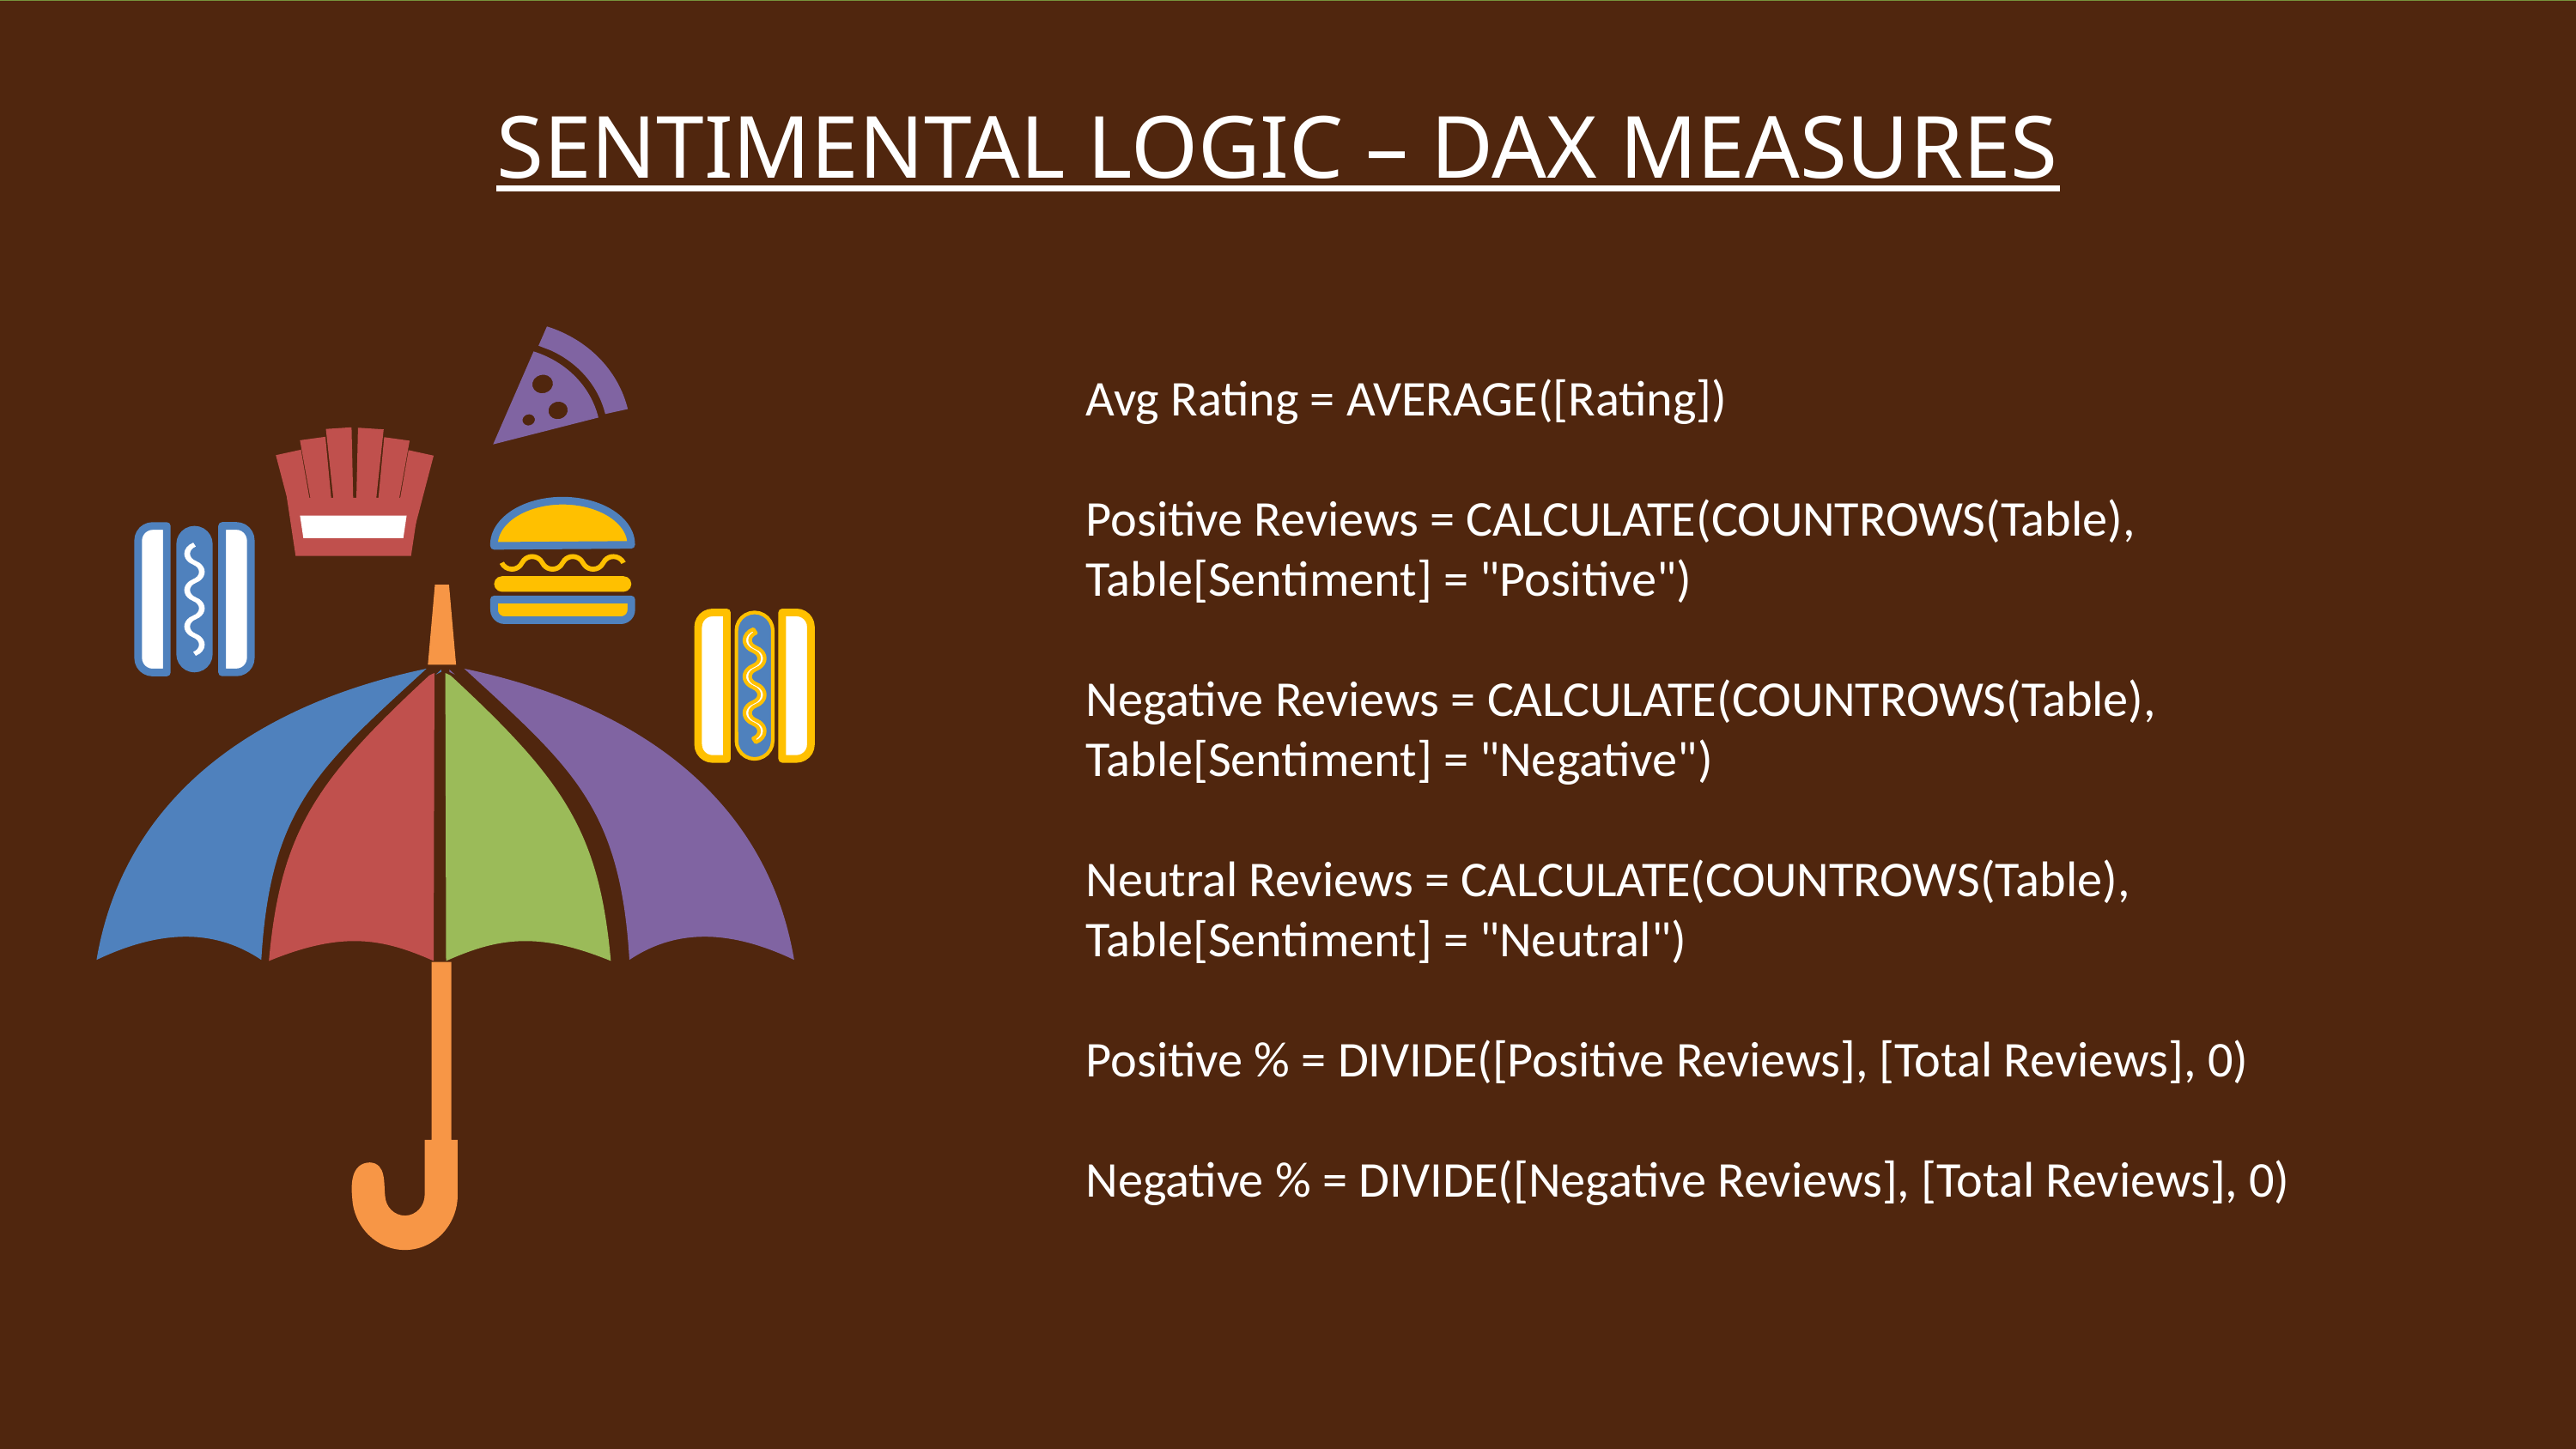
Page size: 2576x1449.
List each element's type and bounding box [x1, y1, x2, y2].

text_box [283, 427, 426, 556]
text_box [96, 584, 795, 1251]
text_box [497, 308, 600, 449]
text_box [0, 0, 2576, 1449]
text_box [120, 543, 269, 656]
text_box [494, 500, 632, 621]
text_box [681, 628, 829, 743]
